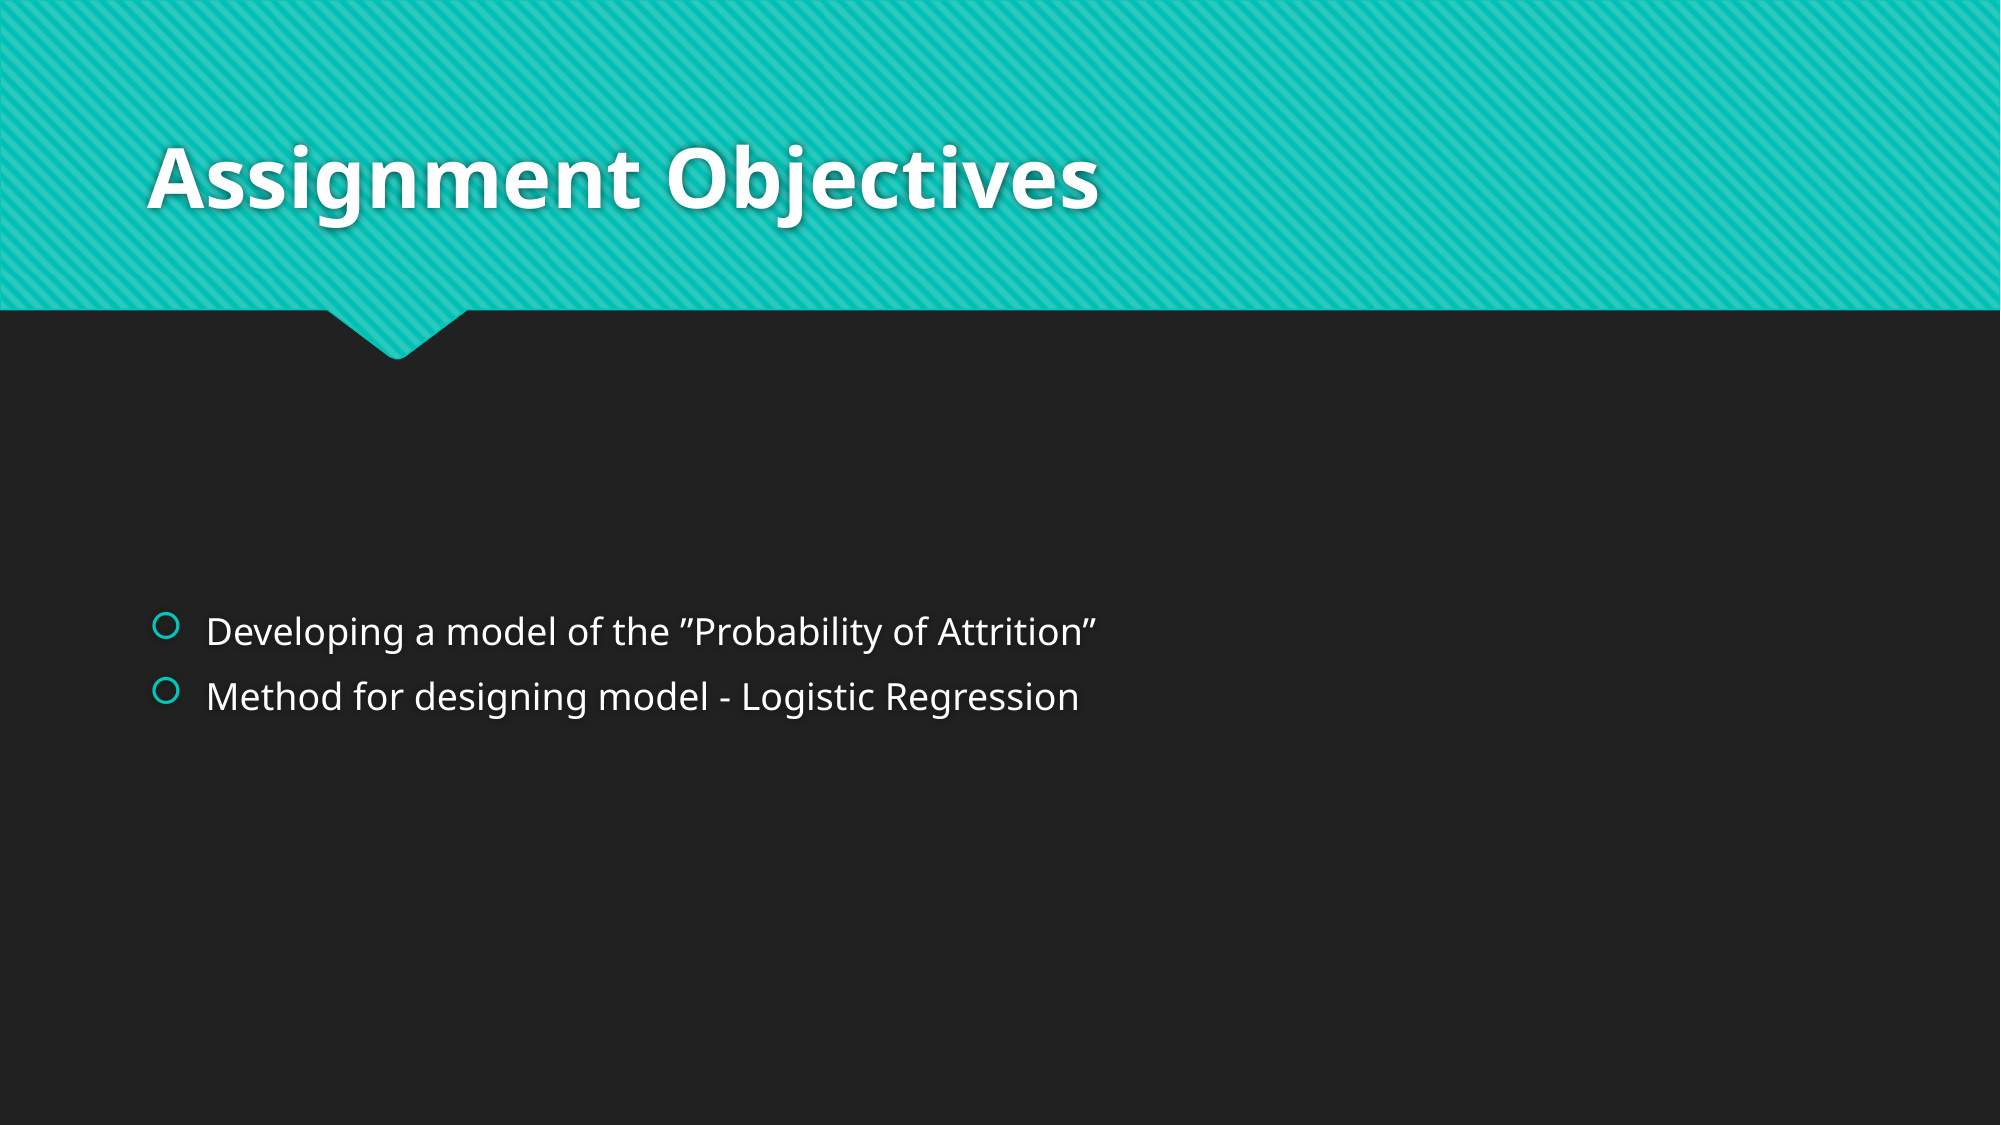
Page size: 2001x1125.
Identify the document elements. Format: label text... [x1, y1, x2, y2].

title Assignment Objectives [132, 73, 1868, 233]
list Developing a model of the ”Probability of Attrition” Method for designing model - Logistic Regression [134, 364, 1866, 962]
